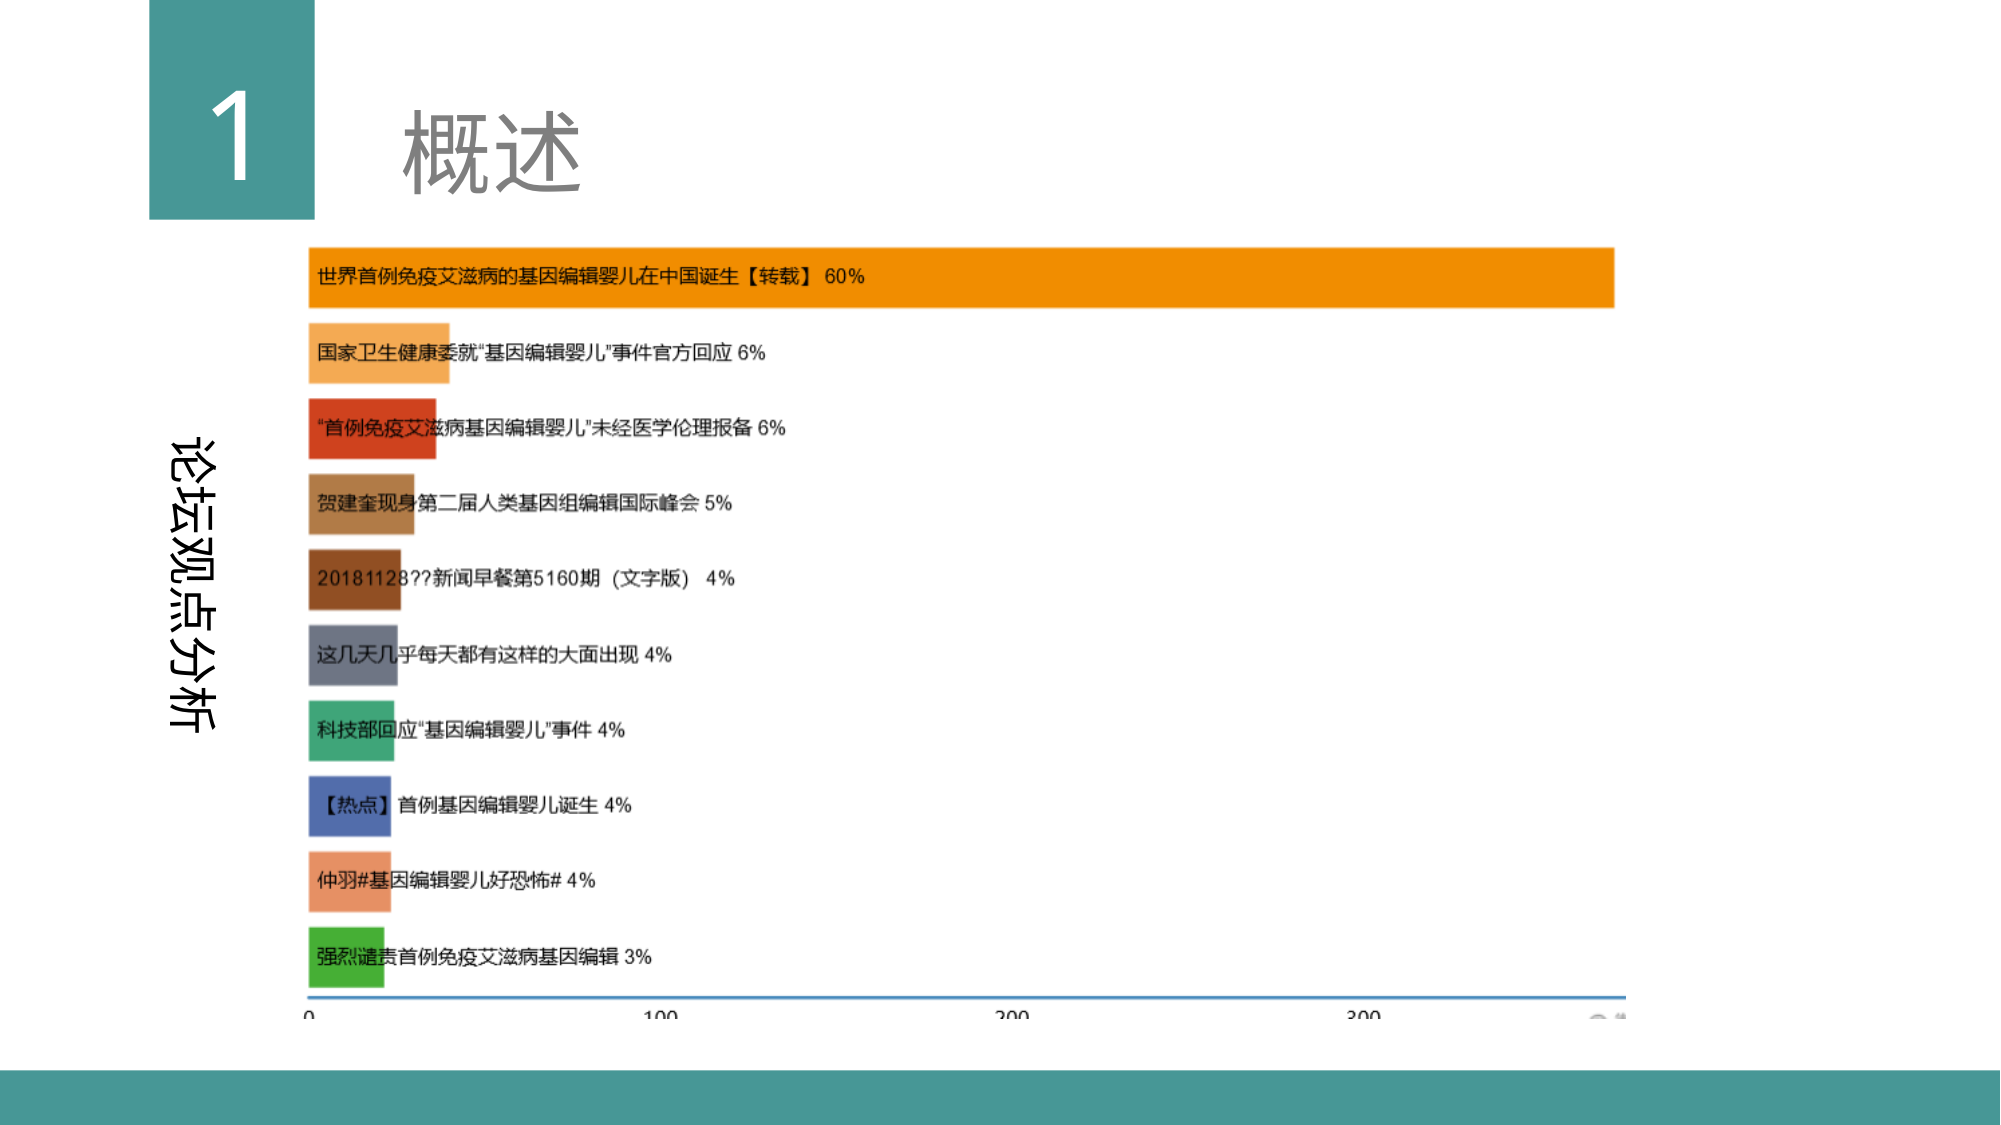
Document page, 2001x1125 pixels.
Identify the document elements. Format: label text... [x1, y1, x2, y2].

text_box 1 [154, 48, 320, 213]
text_box 论坛观点分析 [141, 420, 233, 787]
text_box 概述 [385, 88, 1426, 214]
text_box [149, 0, 315, 220]
text_box [0, 1070, 2000, 1125]
picture [290, 231, 1627, 1020]
